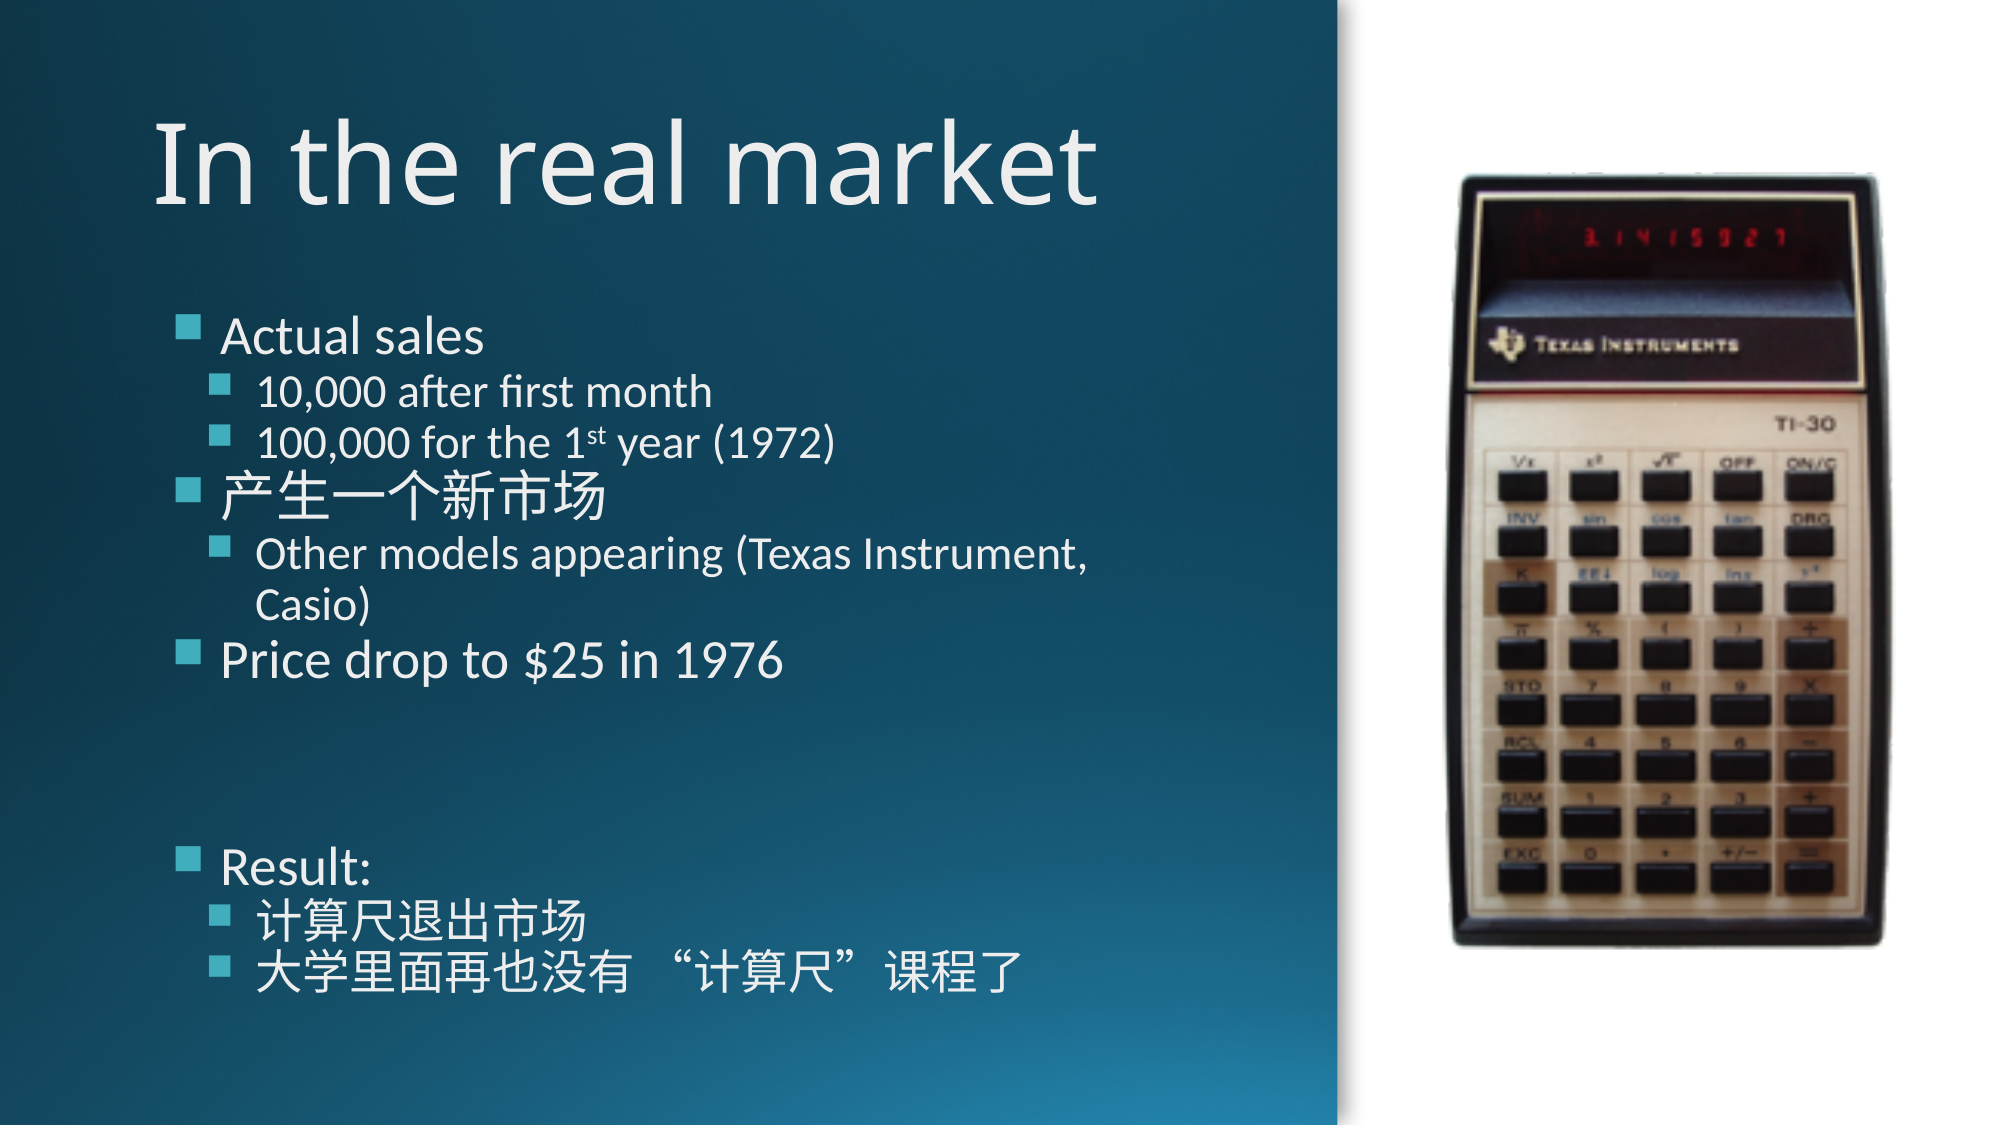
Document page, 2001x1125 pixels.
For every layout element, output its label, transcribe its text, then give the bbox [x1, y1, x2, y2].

text_box [0, 0, 1338, 1125]
text_box [1357, 0, 2000, 1125]
title In the real market [137, 59, 1231, 278]
list Actual sales 10,000 after first month 100,000 for the 1st year (1972) 产生一个新市场 Other models appearing (Texas Instrument, Casio) Price drop to $25 in 1976 Result: 计算尺退出市场 大学里面再也没有 “计算尺”课程了 [137, 299, 1199, 1014]
picture [1441, 171, 1902, 954]
